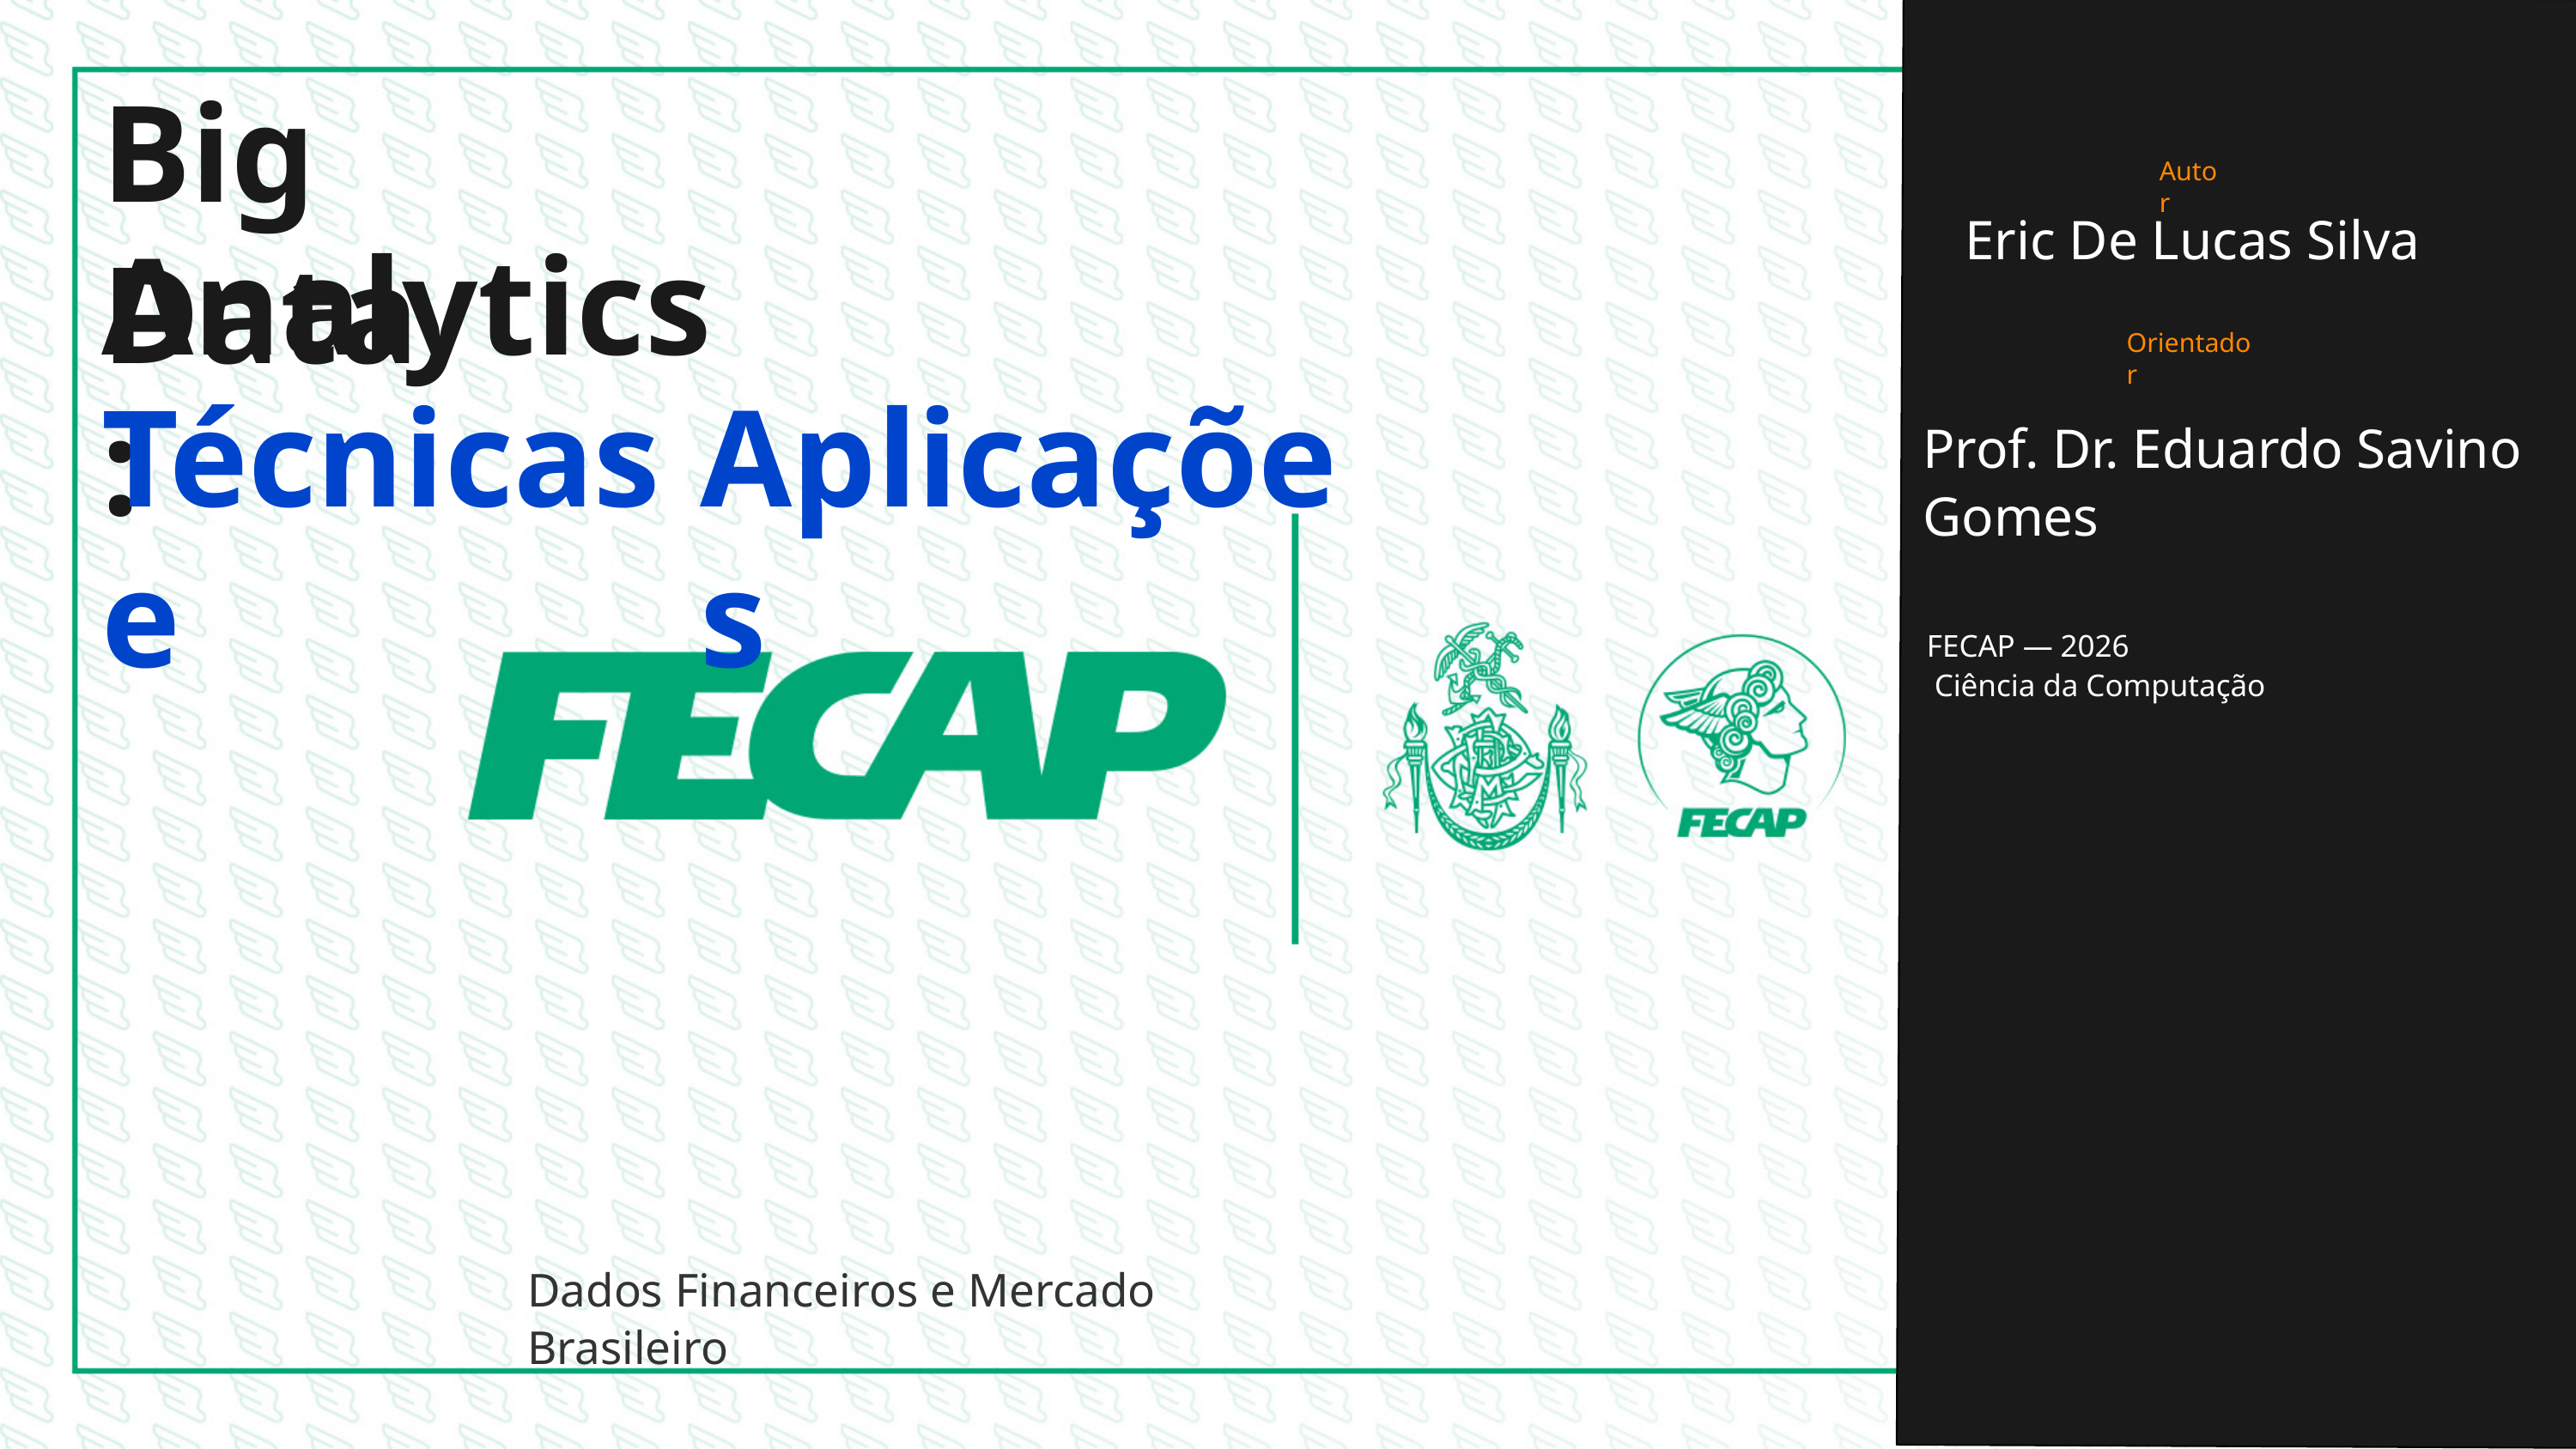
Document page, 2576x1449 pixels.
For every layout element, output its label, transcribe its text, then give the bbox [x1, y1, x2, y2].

text_box Big Data [101, 68, 669, 220]
text_box Analytics: [101, 220, 750, 372]
text_box Aplicações [700, 372, 1404, 694]
text_box Dados Financeiros e Mercado Brasileiro [527, 1258, 1370, 1374]
text_box Técnicas e [101, 372, 700, 694]
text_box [1899, 0, 2576, 1447]
text_box [0, 0, 1897, 1449]
